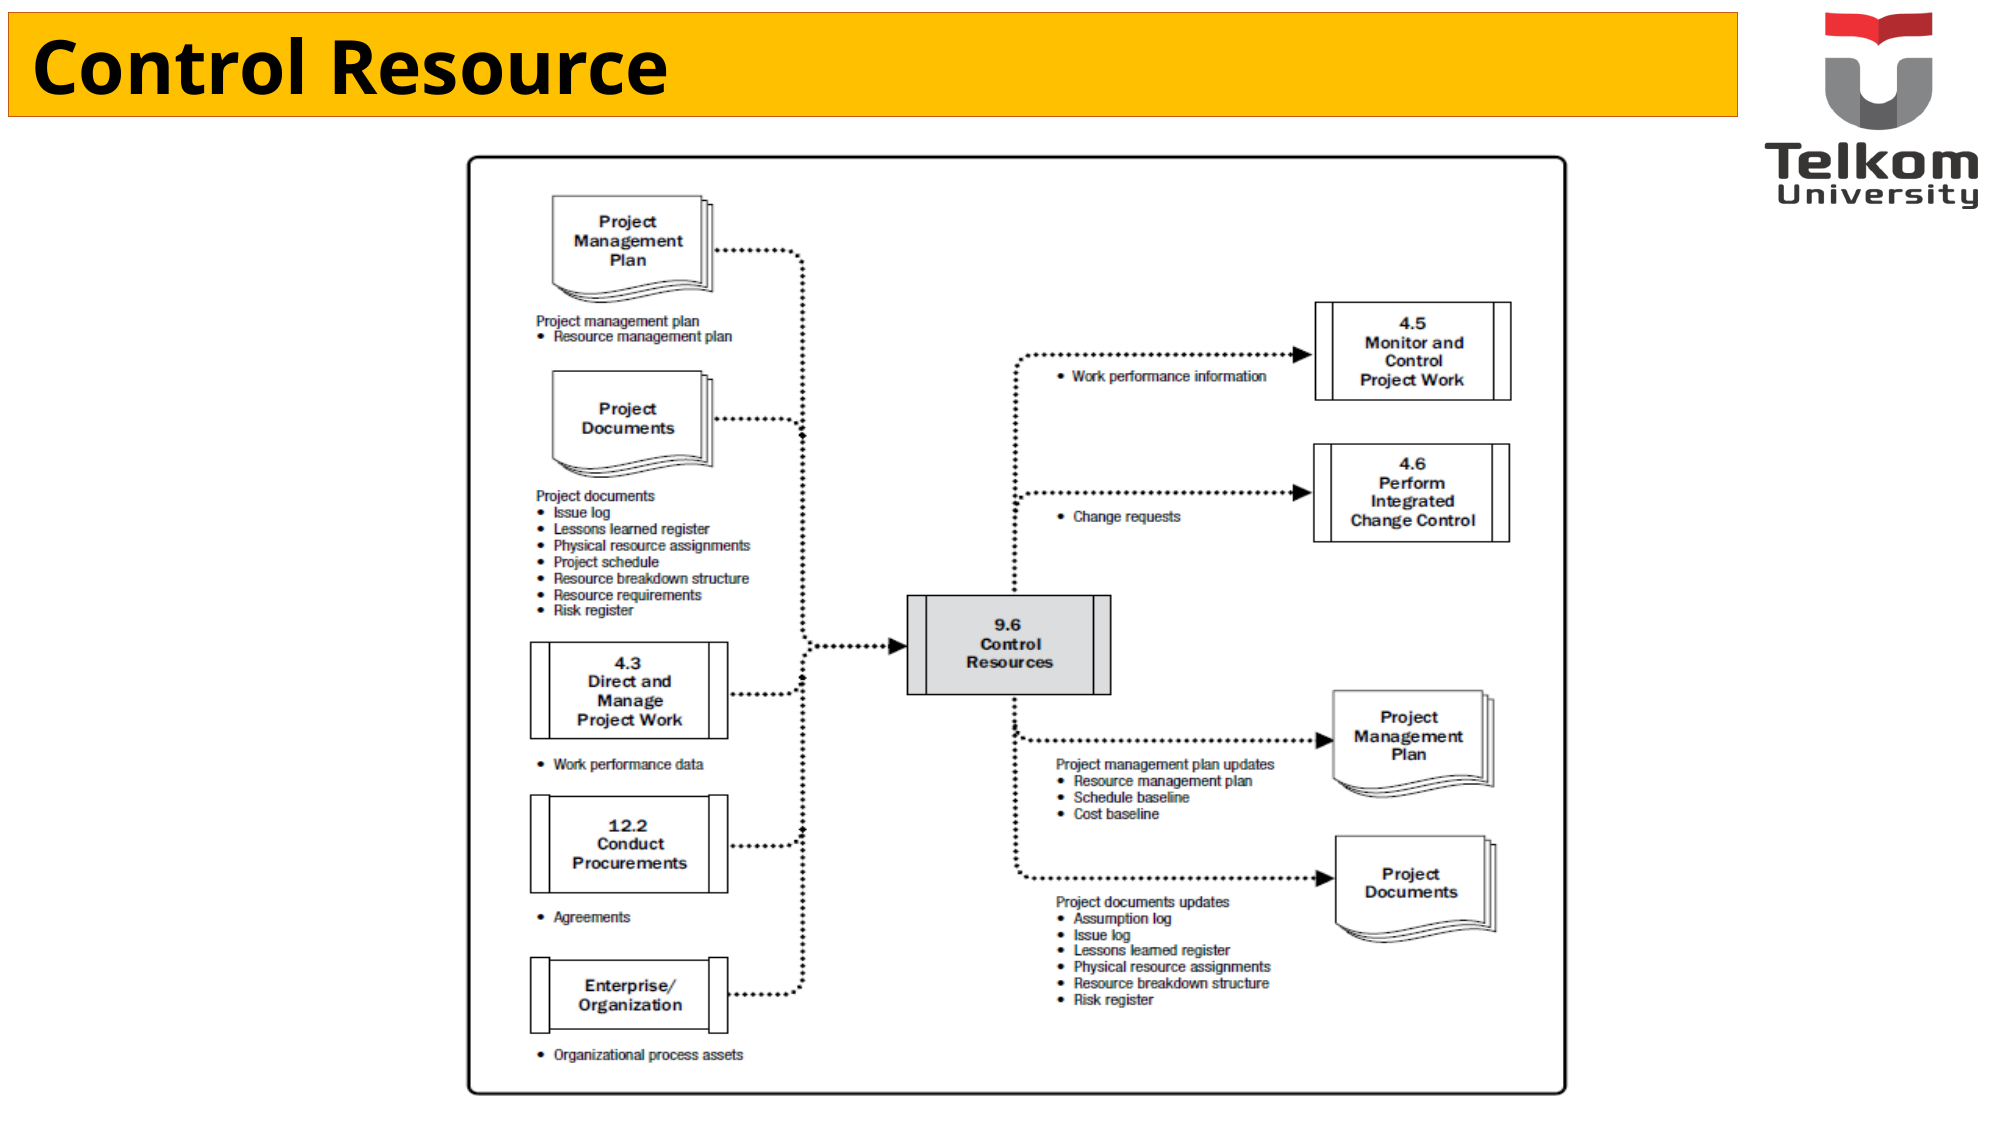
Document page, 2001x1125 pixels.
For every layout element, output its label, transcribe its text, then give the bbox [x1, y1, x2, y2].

picture [413, 149, 1587, 1107]
picture [1764, 12, 1978, 209]
text_box Control Resource [8, 12, 1738, 117]
